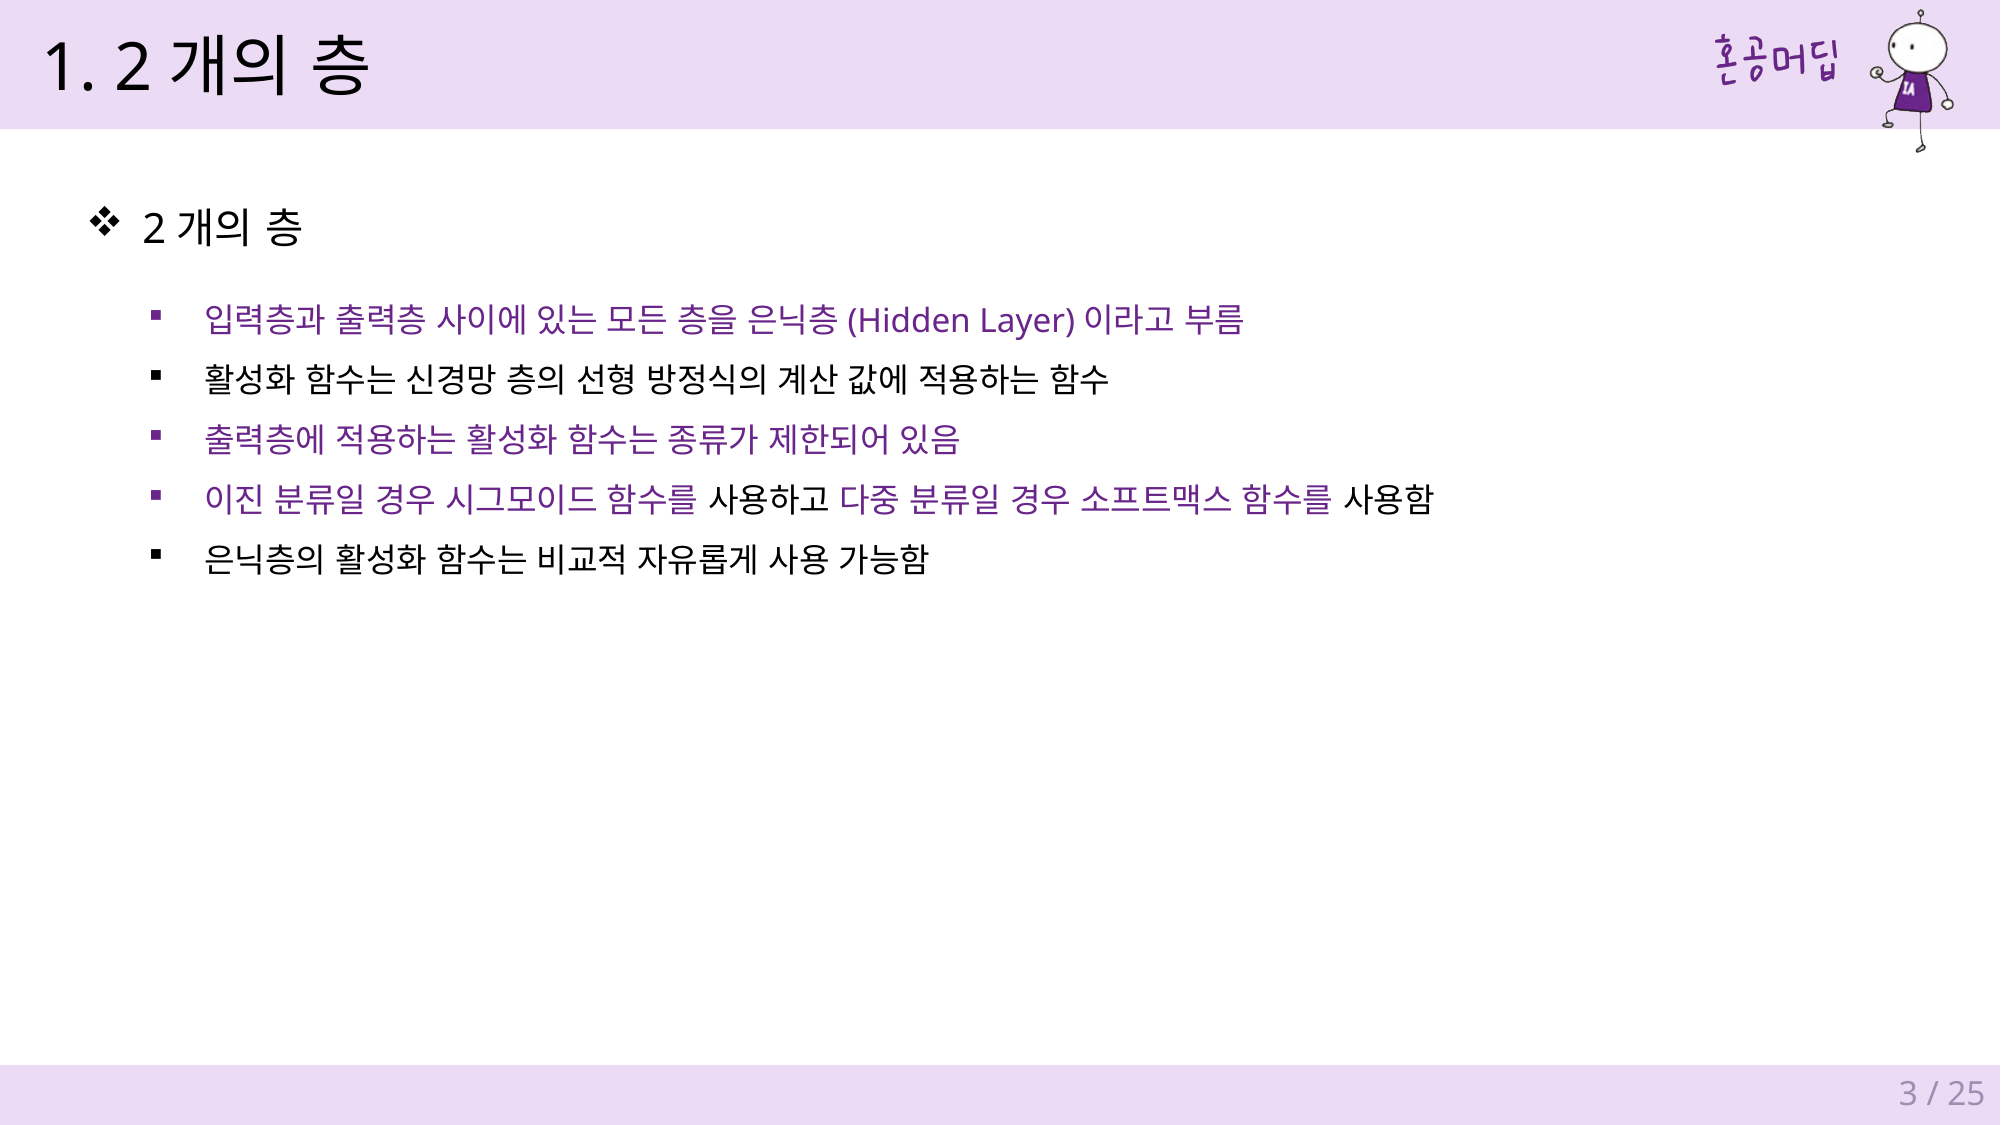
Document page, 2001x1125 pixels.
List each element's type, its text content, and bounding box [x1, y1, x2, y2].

text_box 2개의 층 [71, 169, 319, 259]
text_box 입력층과 출력층 사이에 있는 모든 층을 은닉층(Hidden Layer)이라고 부름 활성화 함수는 신경망 층의 선형 방정식의 계산 값에 적용하는 함수 출력층에 적용하는 활성화 함수는 종류가 제한되어 있음 이진 분류일 경우 시그모이드 함수를 사용하고 다중 분류일 경우 소프트맥스 함수를 사용함 은닉층의 활성화 함수는 비교적 자유롭게 사용 가능함 [133, 272, 1450, 587]
slide_number 3 / 25 [1550, 1065, 2000, 1125]
text_box 1. 2개의 층 [26, 16, 387, 112]
picture [1710, 0, 1841, 130]
picture [1868, 7, 1956, 155]
